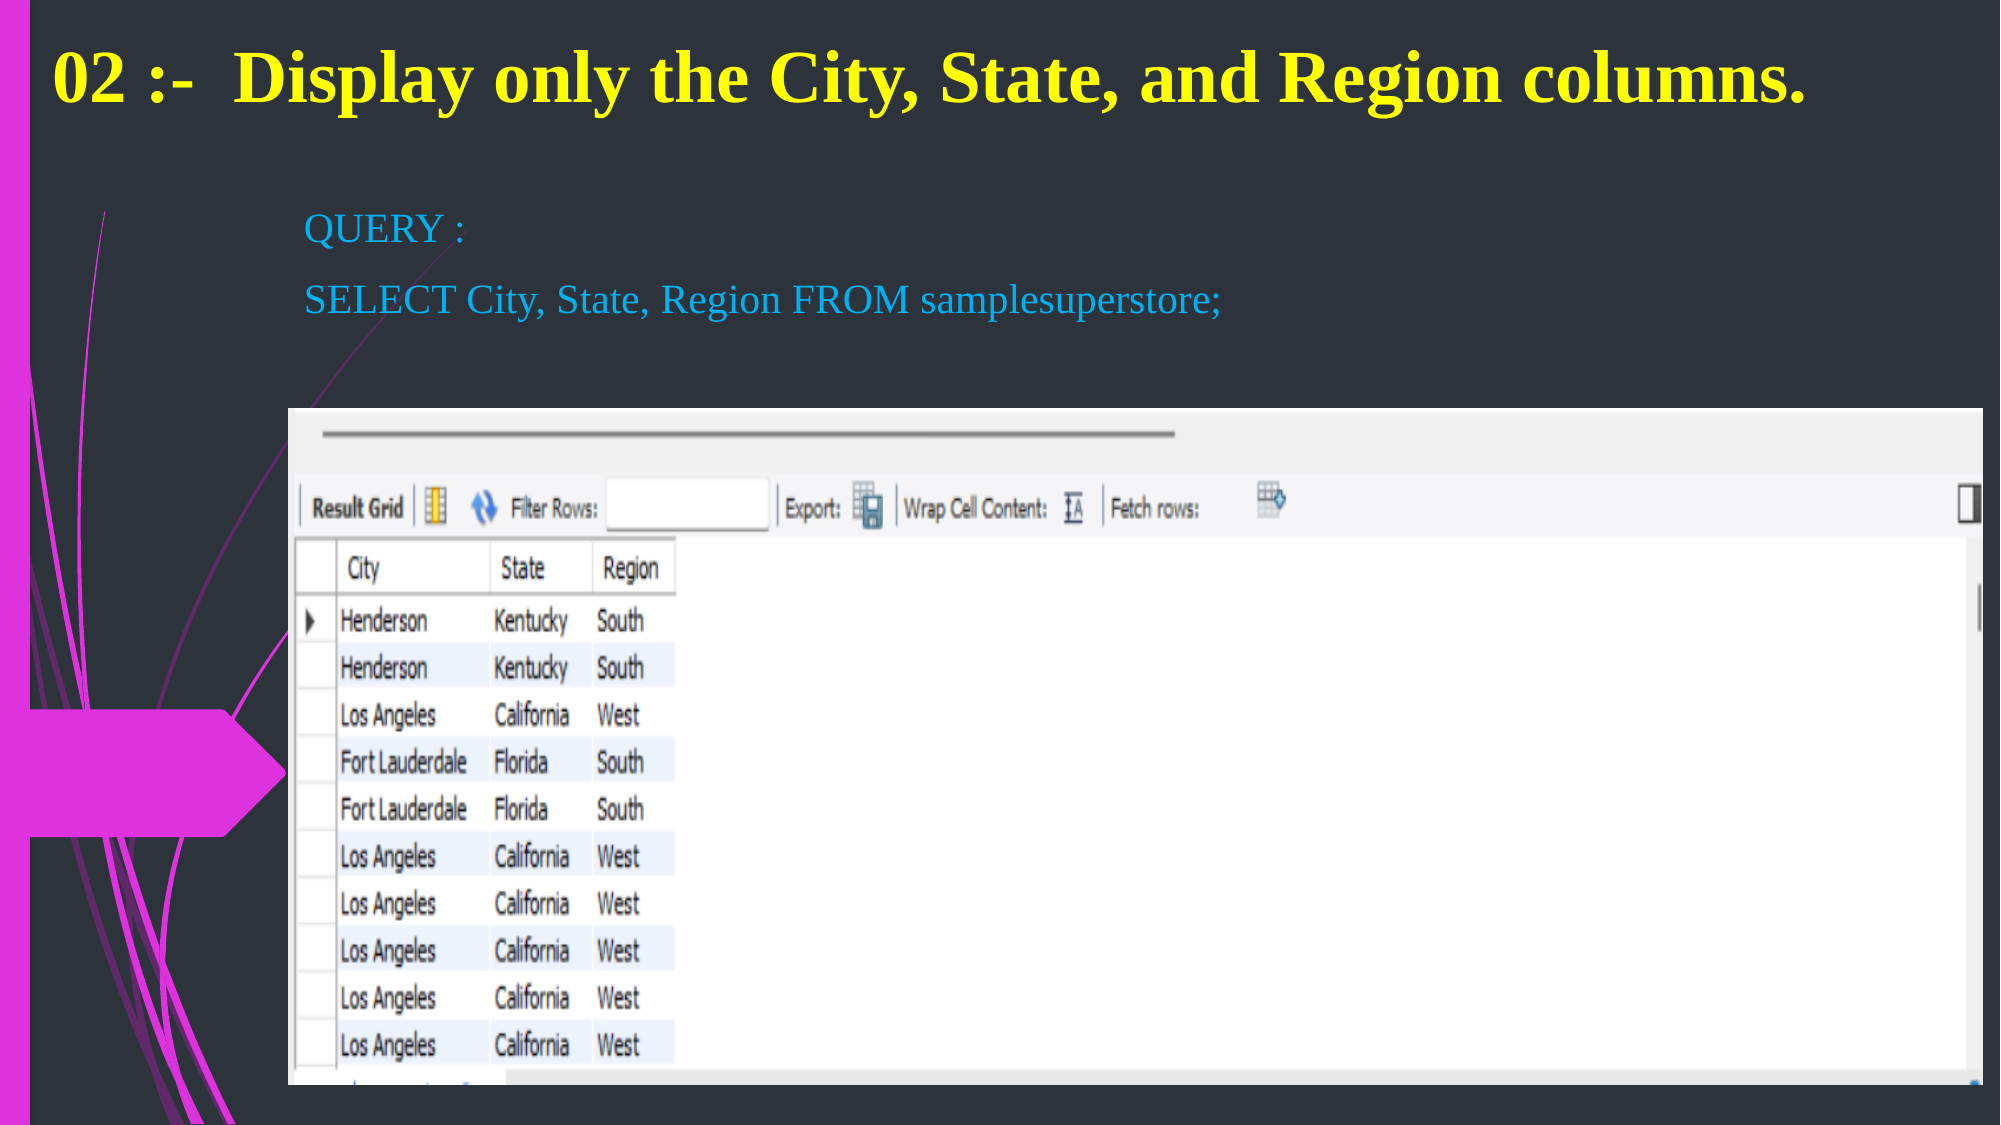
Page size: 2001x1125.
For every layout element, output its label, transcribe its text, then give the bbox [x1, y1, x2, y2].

subtitle QUERY : SELECT City, State, Region FROM samplesuperstore; [288, 193, 1752, 379]
picture [288, 408, 1983, 1085]
title 02 :- Display only the City, State, and Region columns. [37, 17, 1873, 125]
